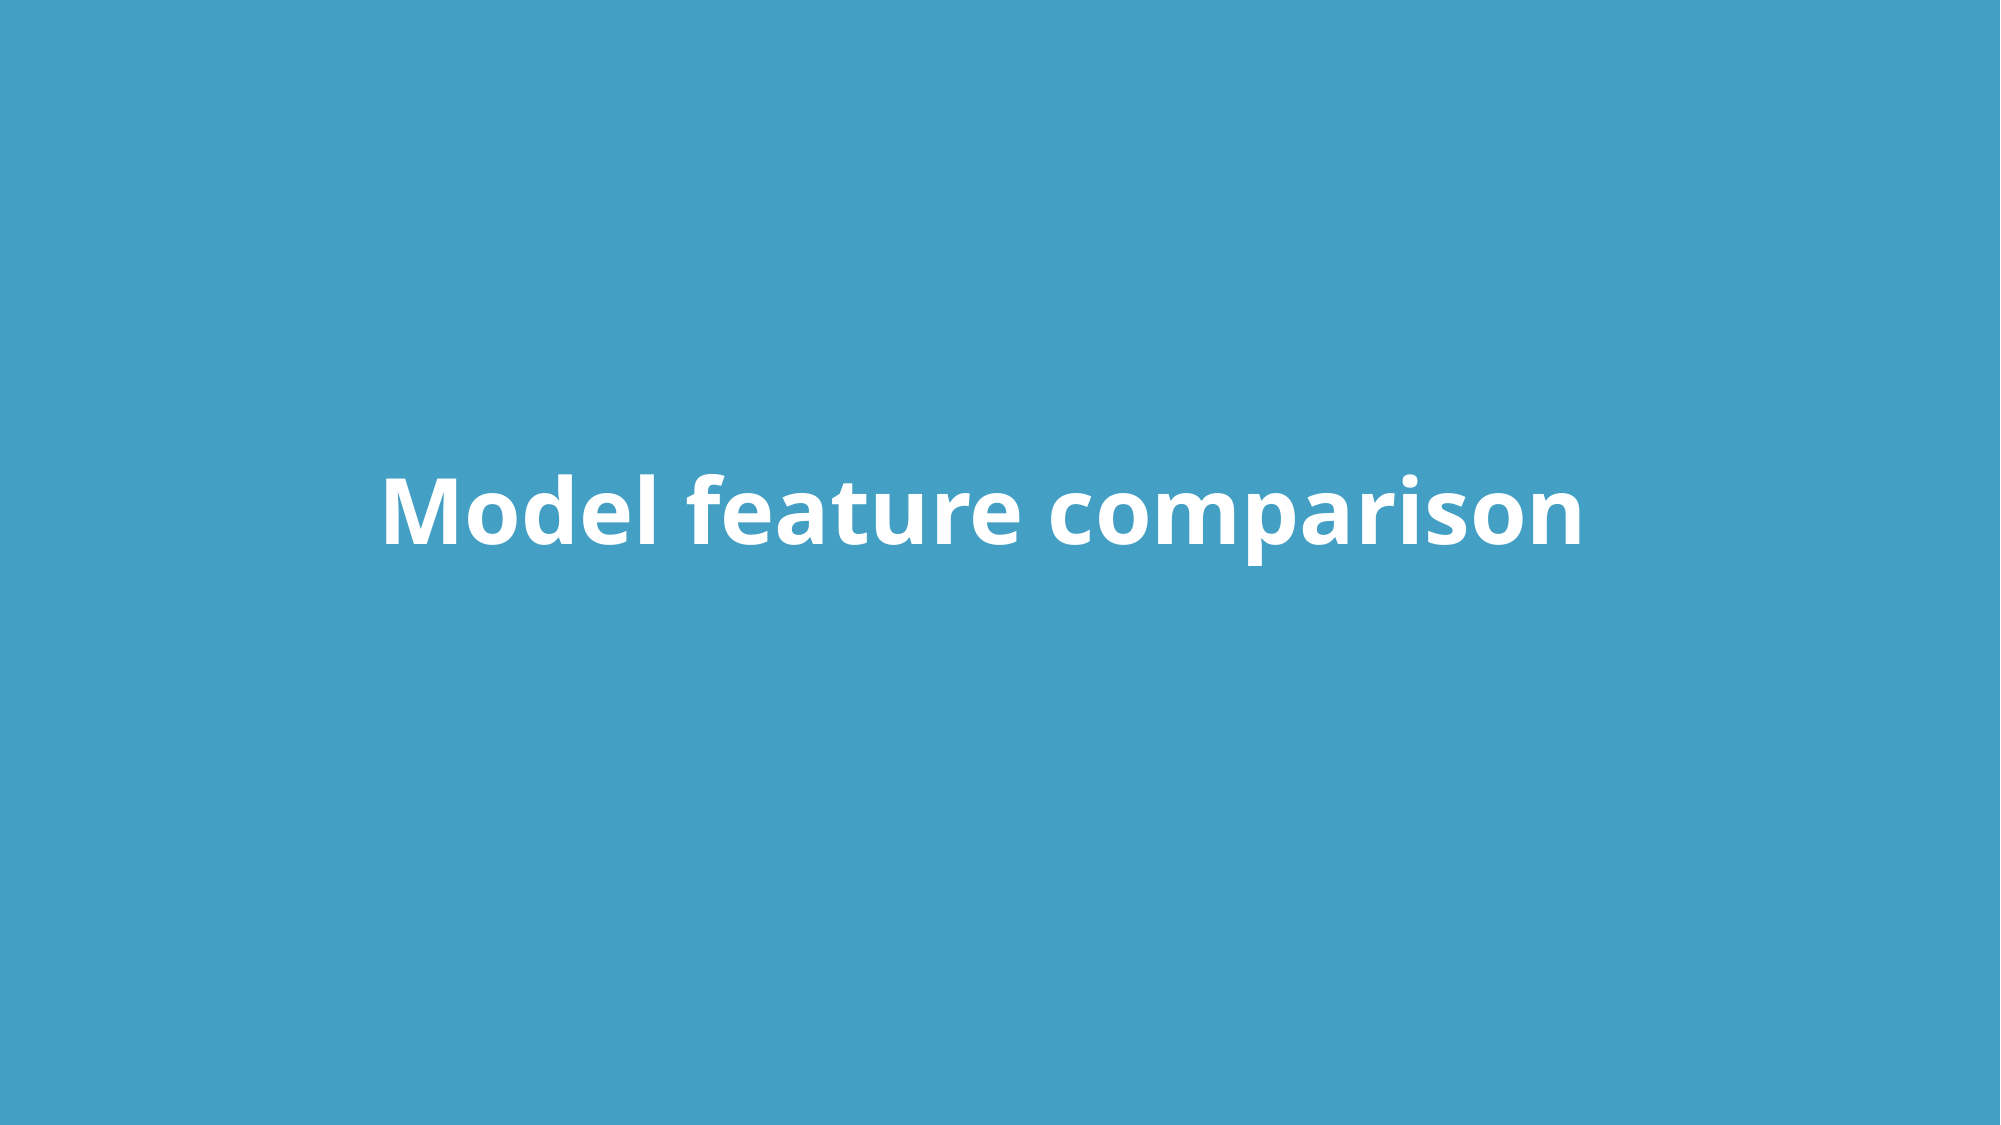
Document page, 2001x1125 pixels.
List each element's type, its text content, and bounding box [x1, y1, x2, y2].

title Model feature comparison [120, 406, 1846, 624]
